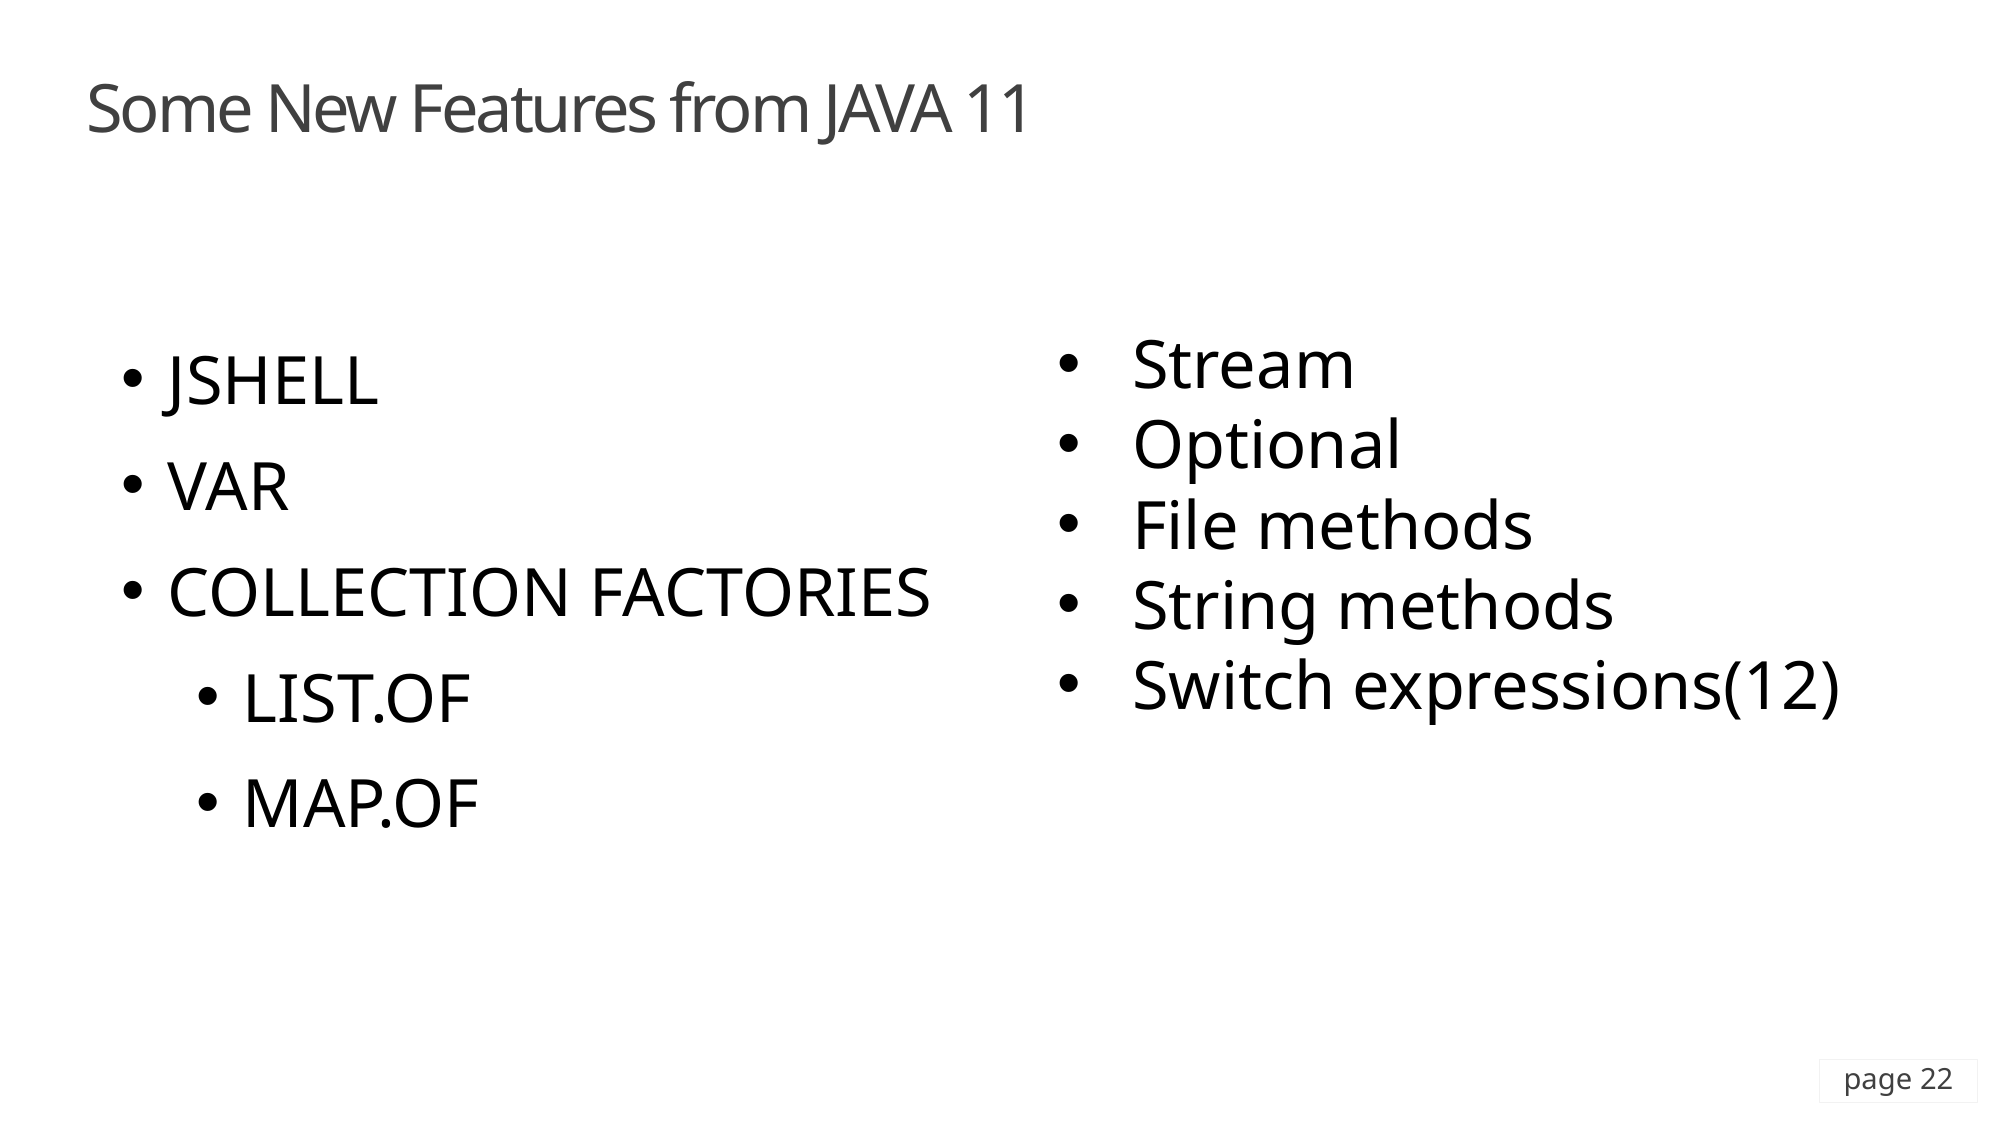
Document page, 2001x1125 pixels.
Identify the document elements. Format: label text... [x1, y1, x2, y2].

title Some New Features from JAVA 11 [86, 103, 1751, 263]
text_box Stream Optional File methods String methods Switch expressions(12) [1042, 311, 1899, 814]
slide_number page 22 [1819, 1059, 1978, 1103]
text_box Jshell VAR Collection factories list.of Map.of [105, 262, 963, 1023]
